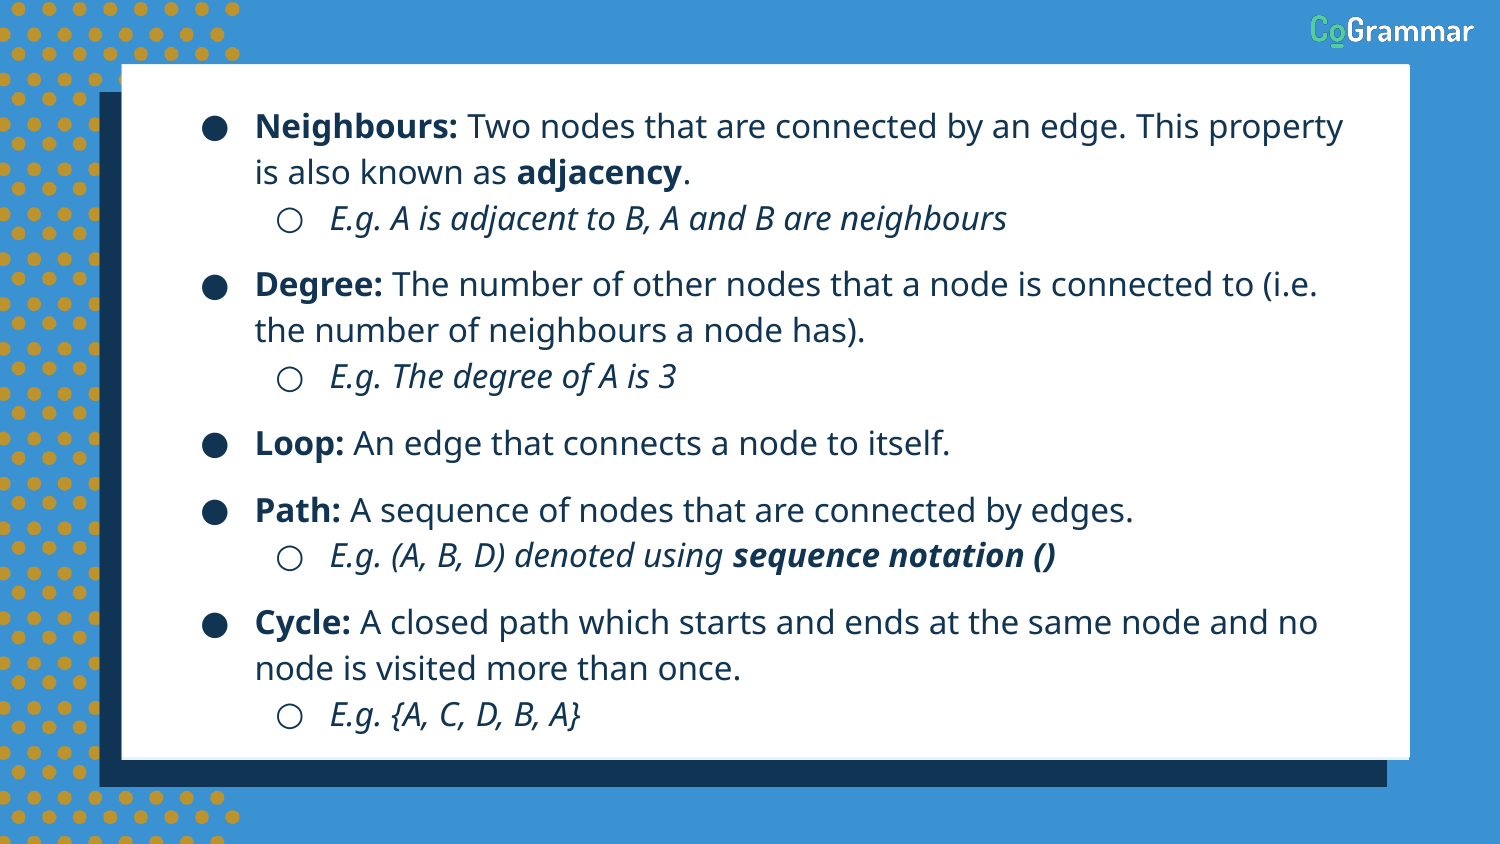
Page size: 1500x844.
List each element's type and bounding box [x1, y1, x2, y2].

picture [1310, 15, 1474, 48]
text_box [0, 0, 1500, 844]
